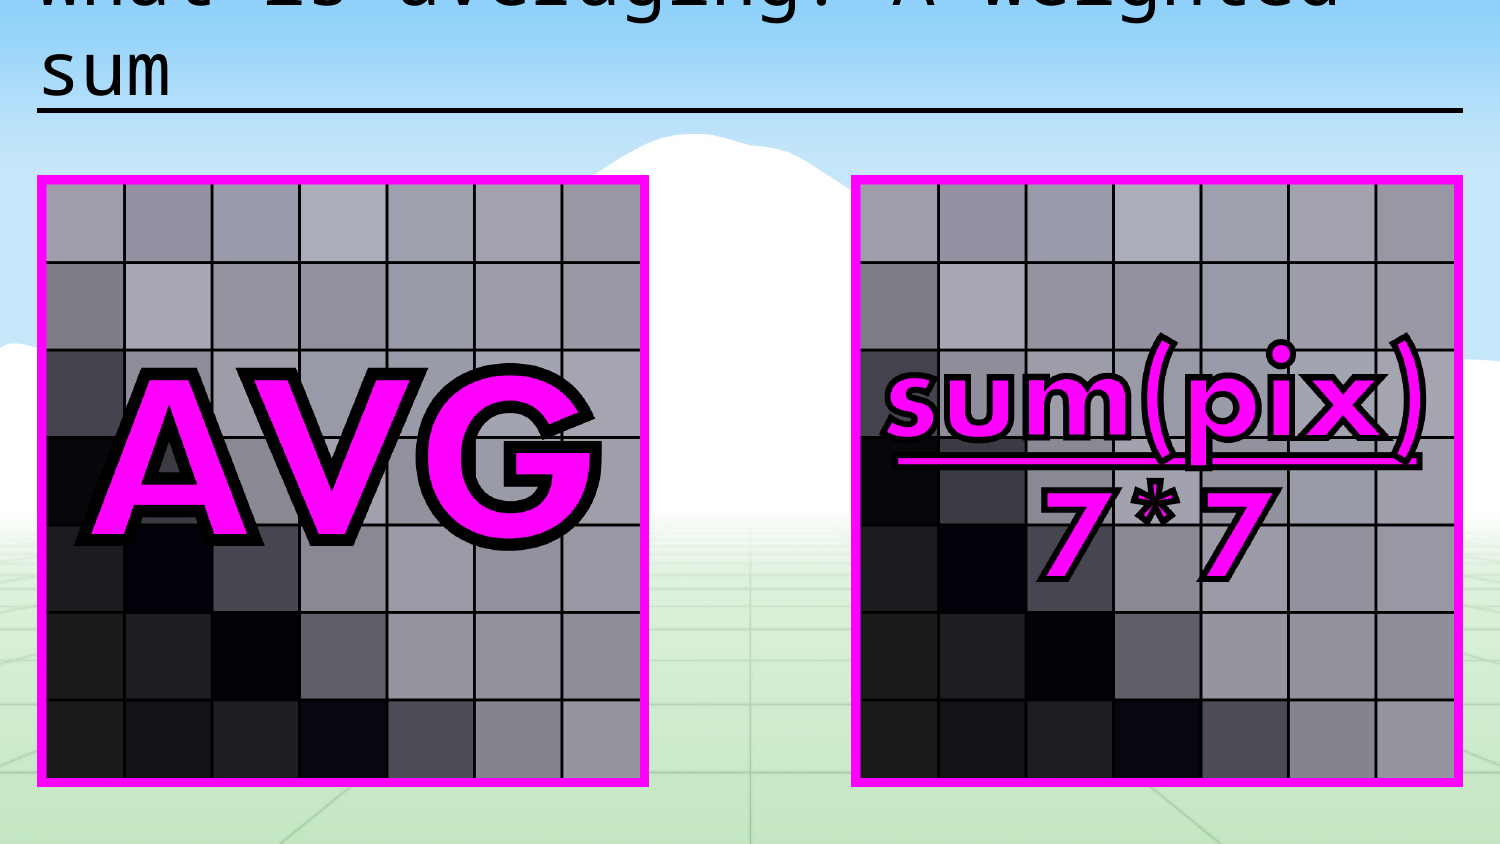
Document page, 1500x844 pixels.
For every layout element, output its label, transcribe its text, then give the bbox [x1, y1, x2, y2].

picture [0, 0, 1500, 844]
title What is averaging? A weighted sum [20, 31, 1479, 126]
